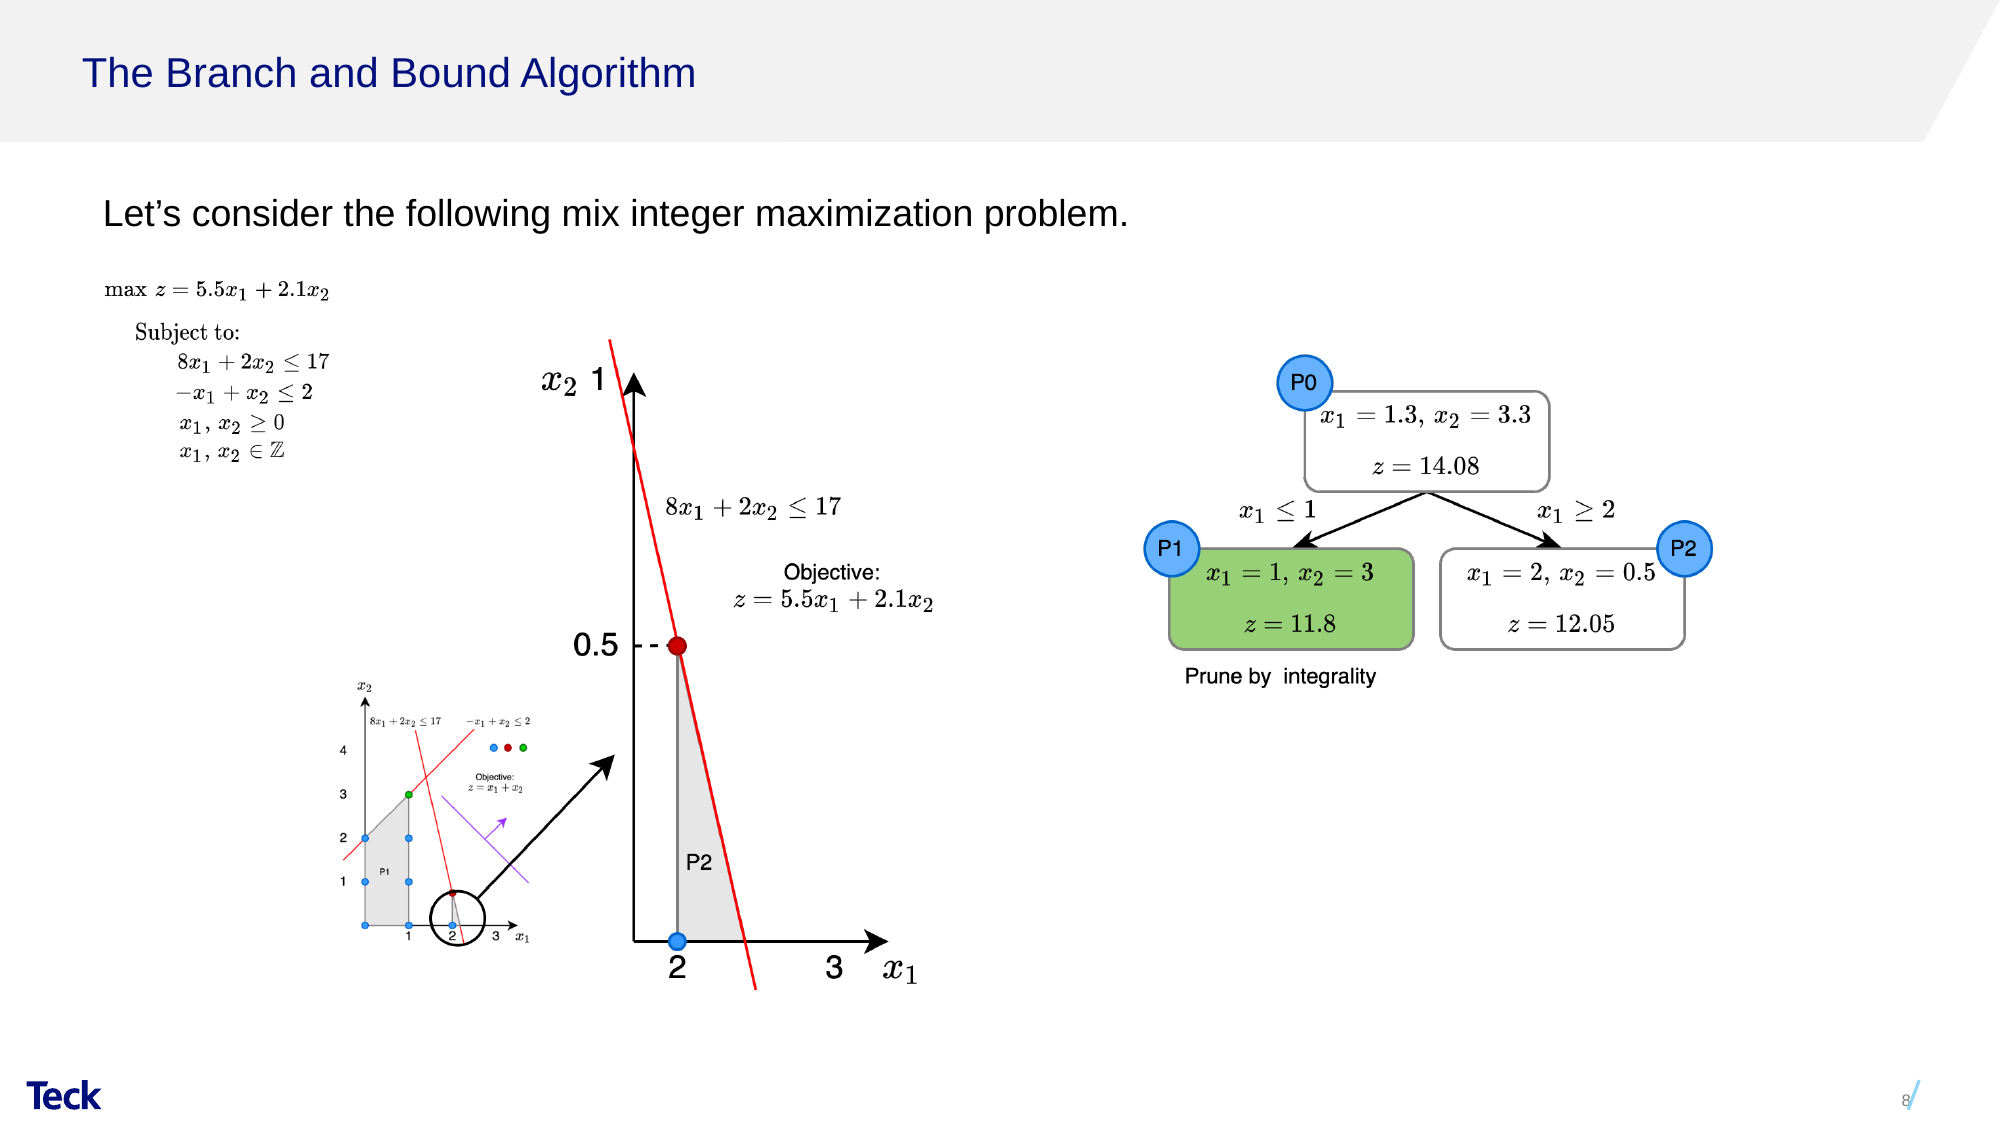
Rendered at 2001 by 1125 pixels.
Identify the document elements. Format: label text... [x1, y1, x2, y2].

picture [1116, 327, 1740, 732]
picture [41, 242, 1029, 1051]
text_box Let’s consider the following mix integer maximization problem. [88, 181, 1145, 242]
title The Branch and Bound Algorithm [81, 45, 1967, 97]
